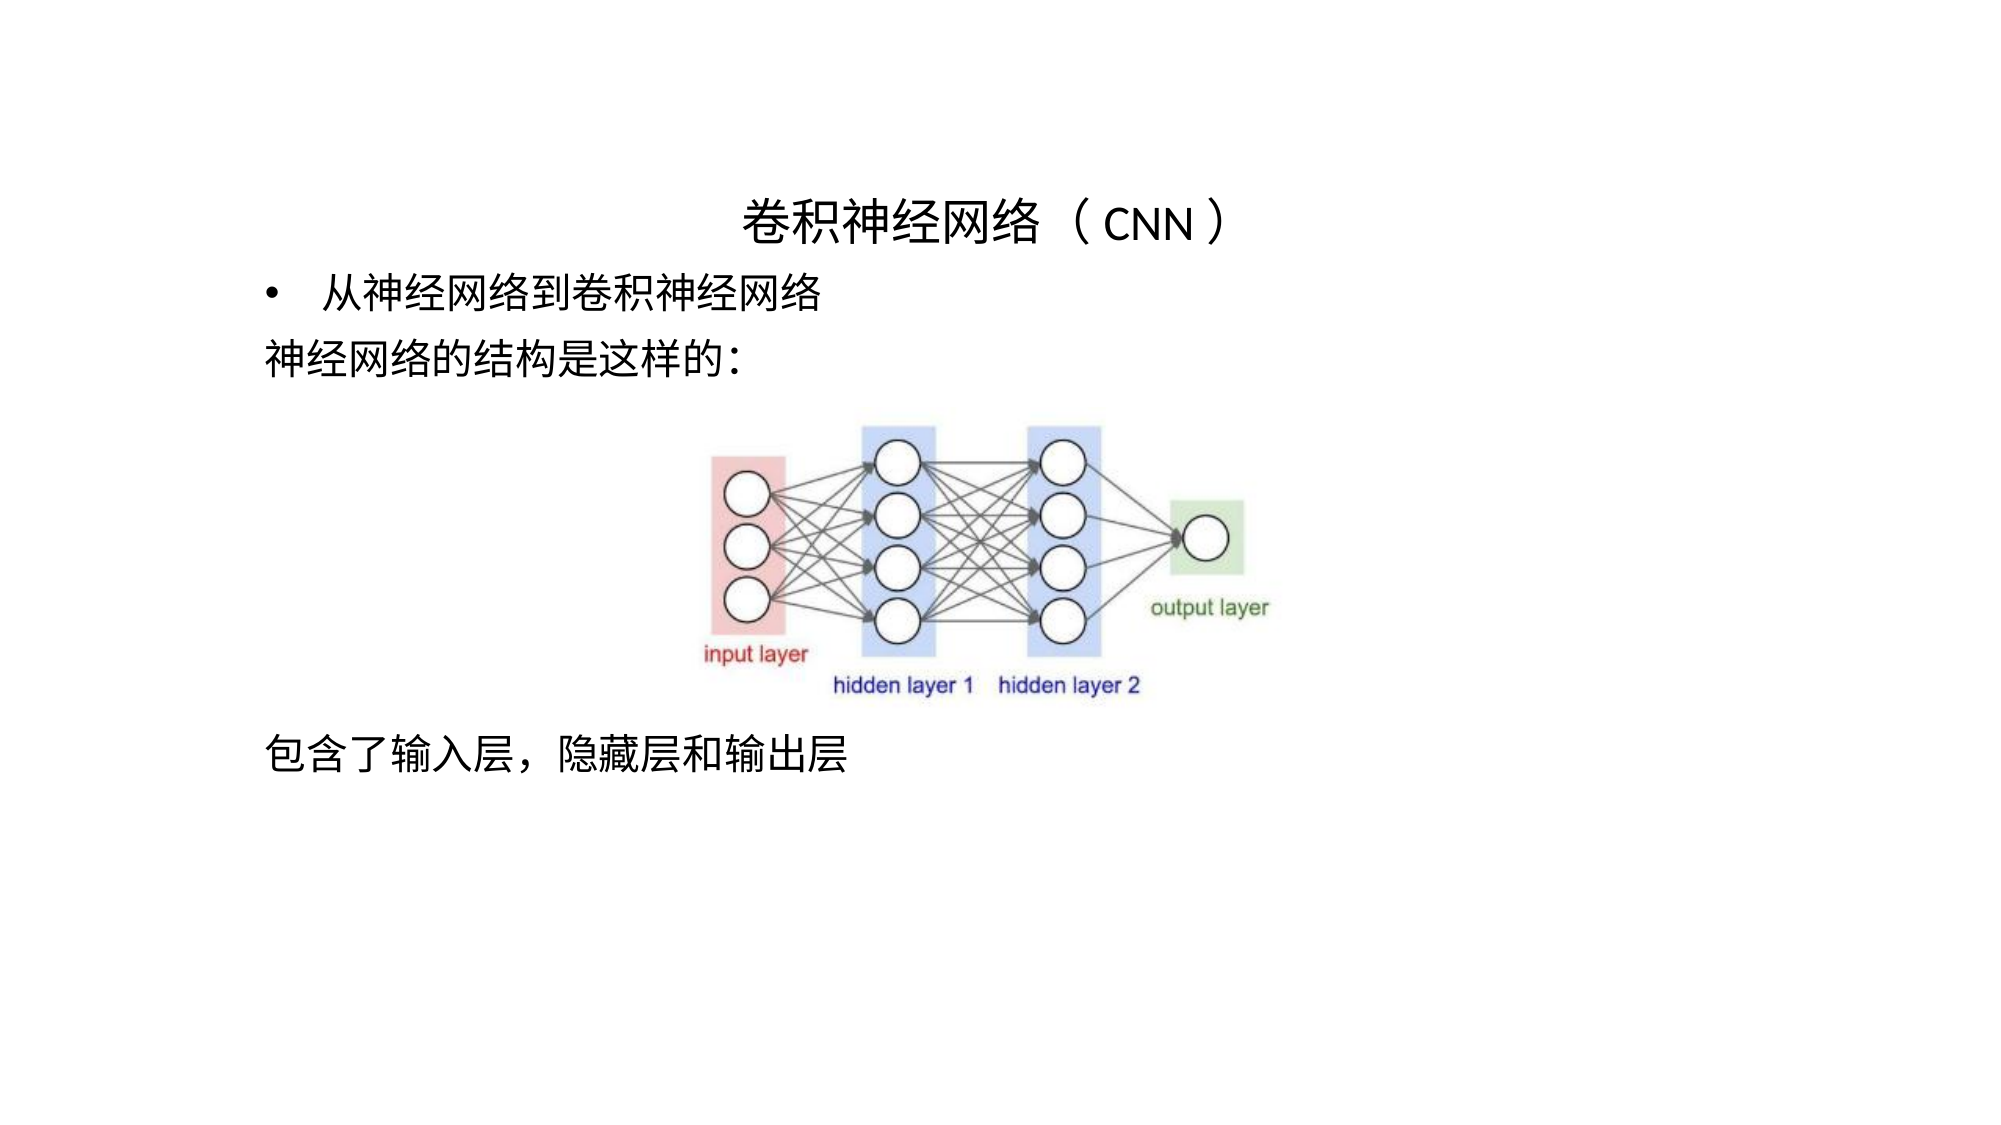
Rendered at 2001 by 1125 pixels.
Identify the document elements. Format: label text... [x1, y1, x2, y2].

subtitle 卷积神经网络（CNN） 从神经网络到卷积神经网络 神经网络的结构是这样的： 包含了输入层，隐藏层和输出层 [249, 189, 1749, 863]
picture [680, 407, 1286, 718]
